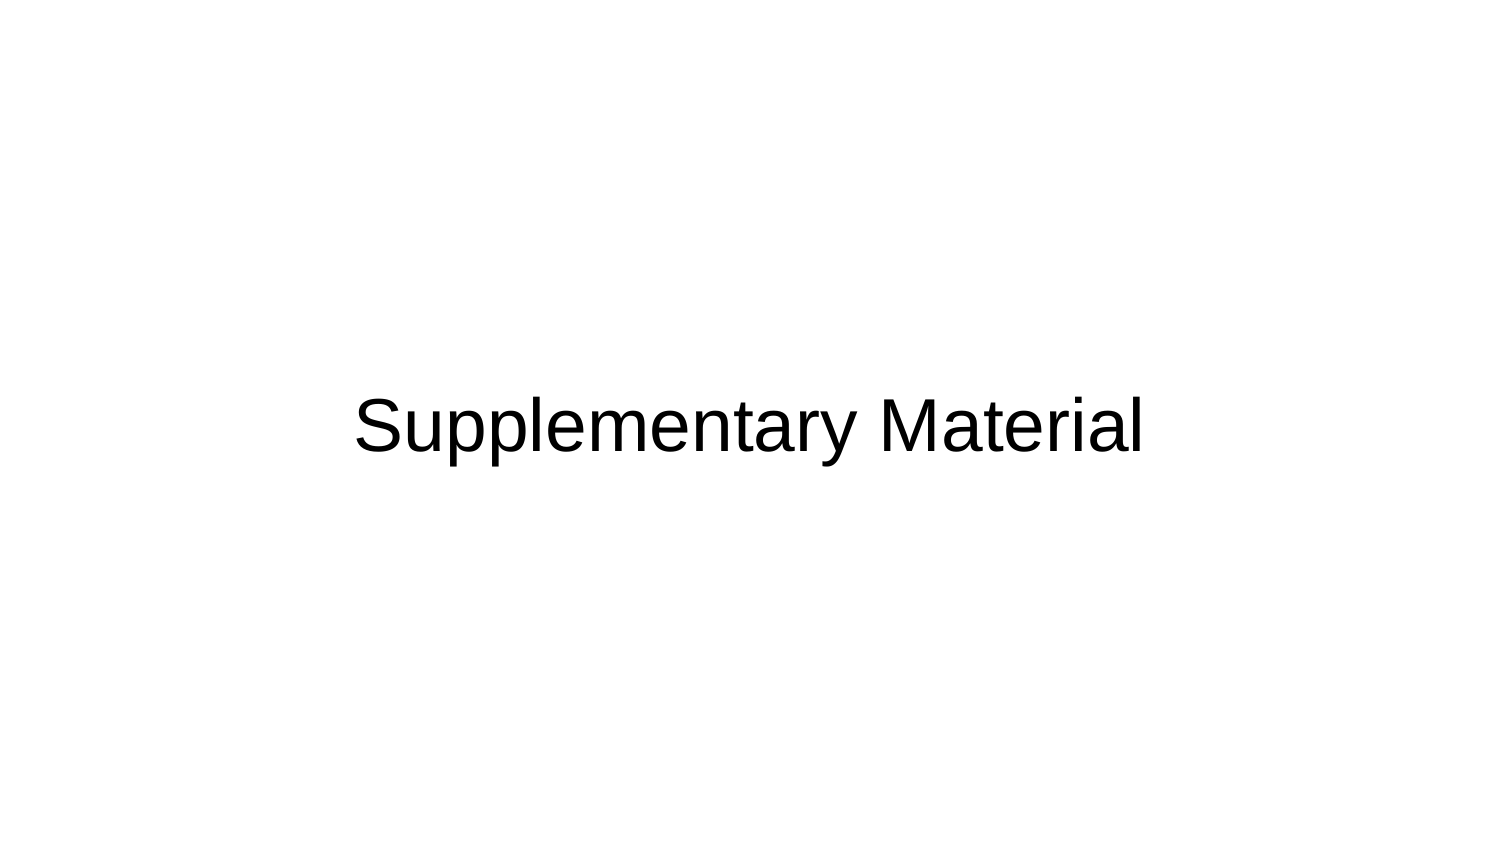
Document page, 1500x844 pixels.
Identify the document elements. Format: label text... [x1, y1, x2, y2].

title Supplementary Material [51, 352, 1449, 491]
